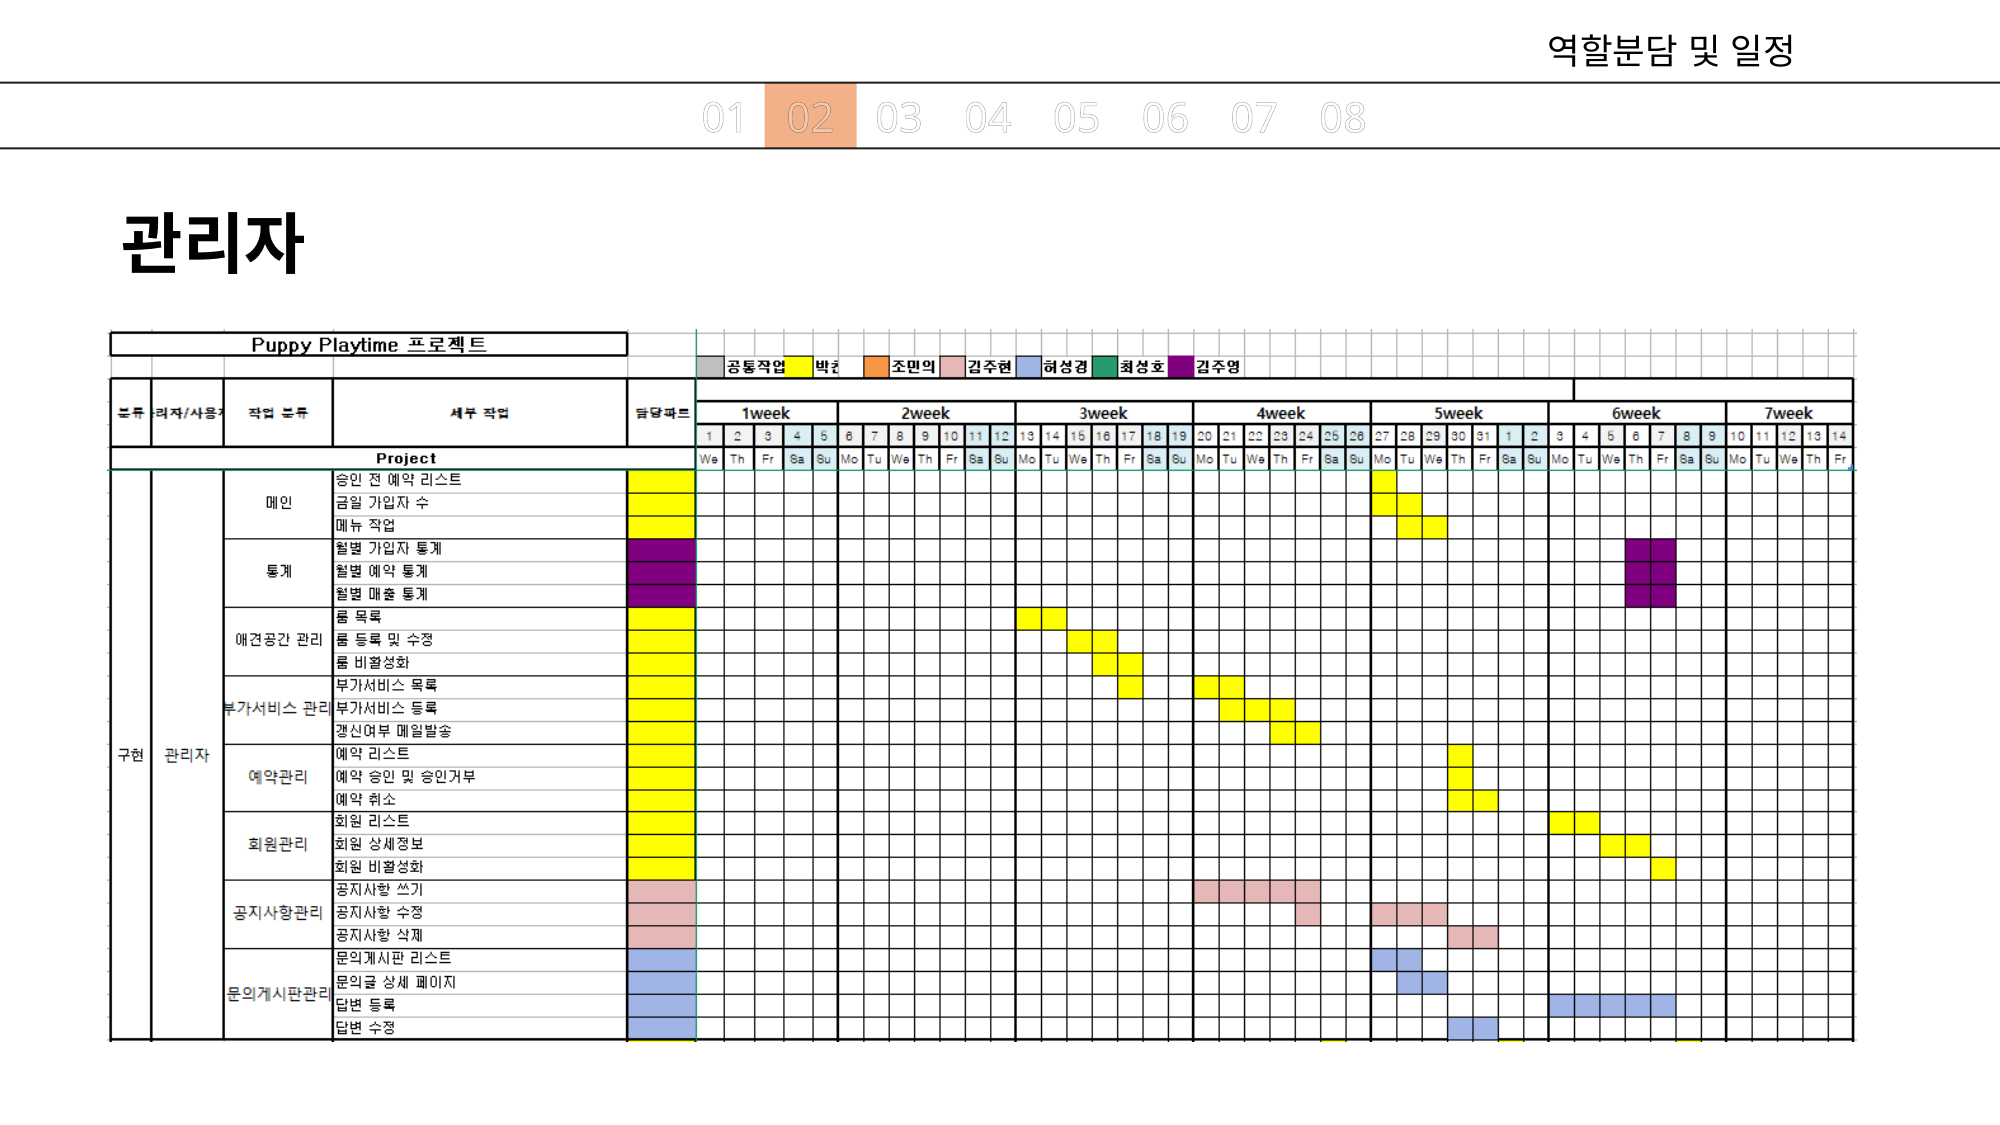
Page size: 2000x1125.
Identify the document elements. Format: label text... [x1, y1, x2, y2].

text_box 역할분담 및 일정 [1407, 21, 1812, 78]
picture [106, 328, 1857, 1043]
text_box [680, 93, 1394, 147]
text_box 관리자 [106, 193, 640, 289]
